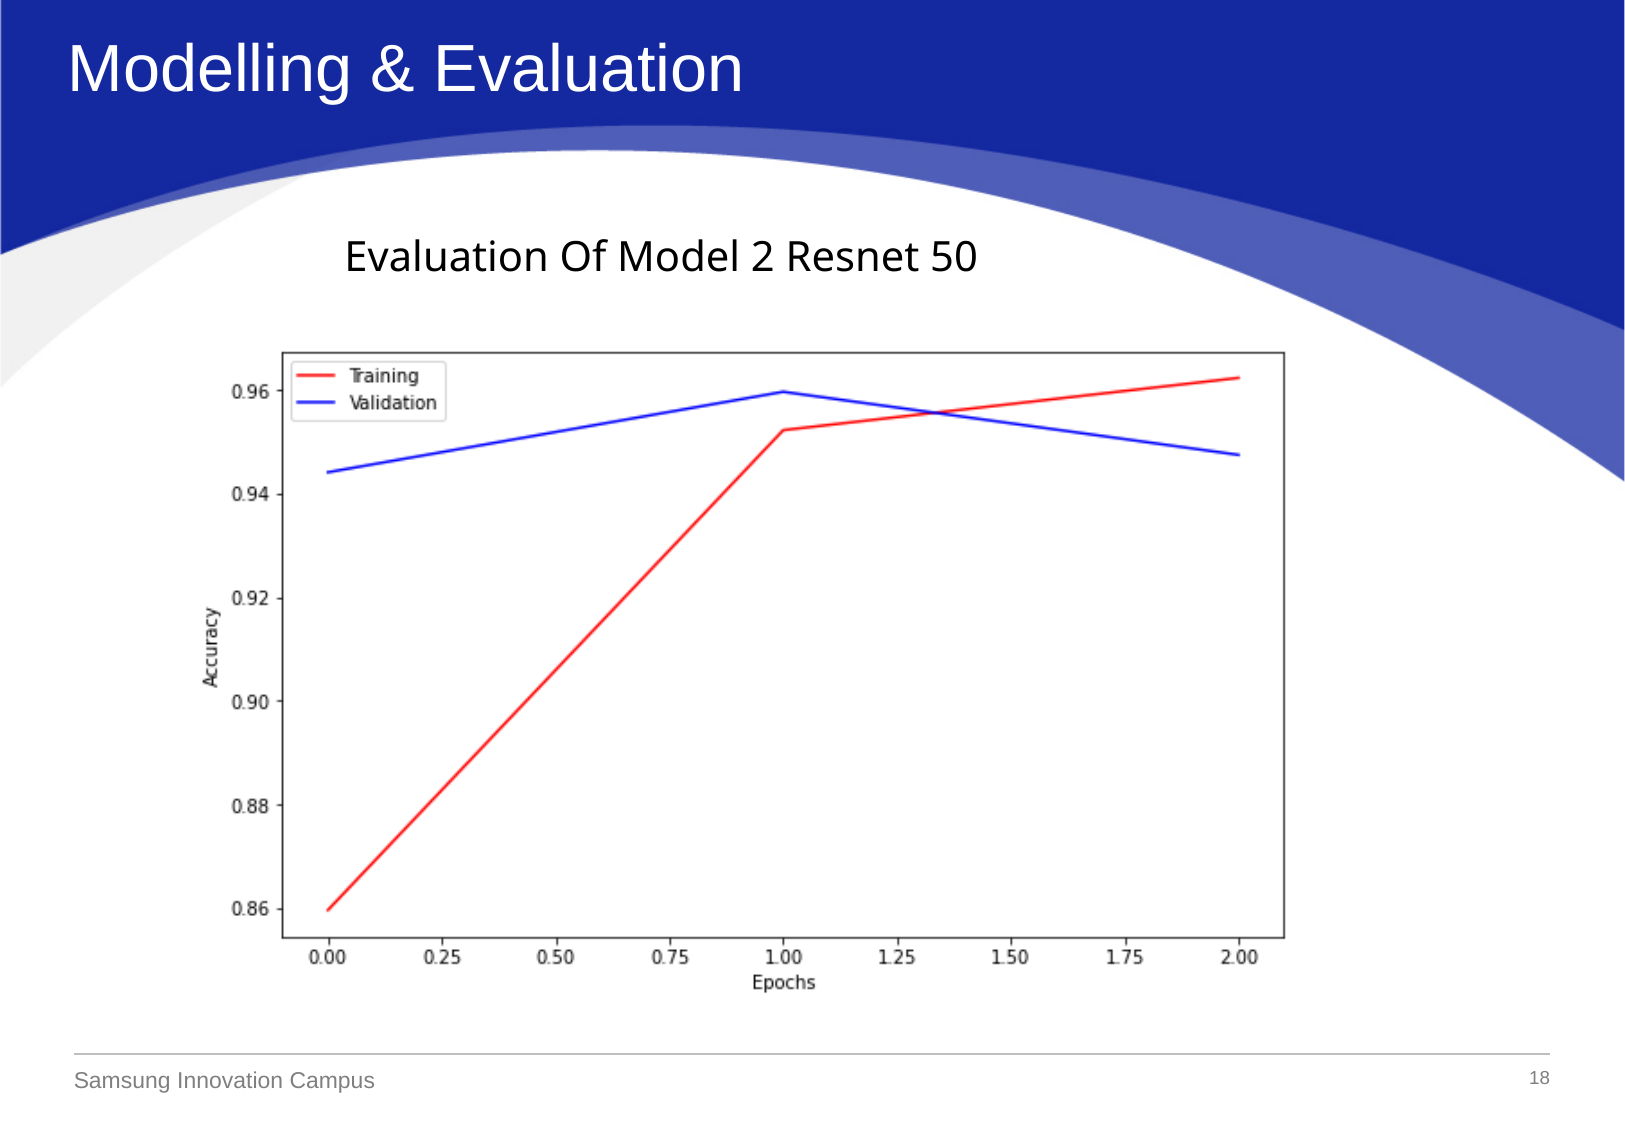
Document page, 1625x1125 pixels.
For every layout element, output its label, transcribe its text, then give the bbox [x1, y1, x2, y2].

text_box Modelling & Evaluation [53, 17, 1425, 113]
text_box Evaluation Of Model 2 Resnet 50 [329, 221, 994, 287]
picture [0, 0, 1625, 1125]
